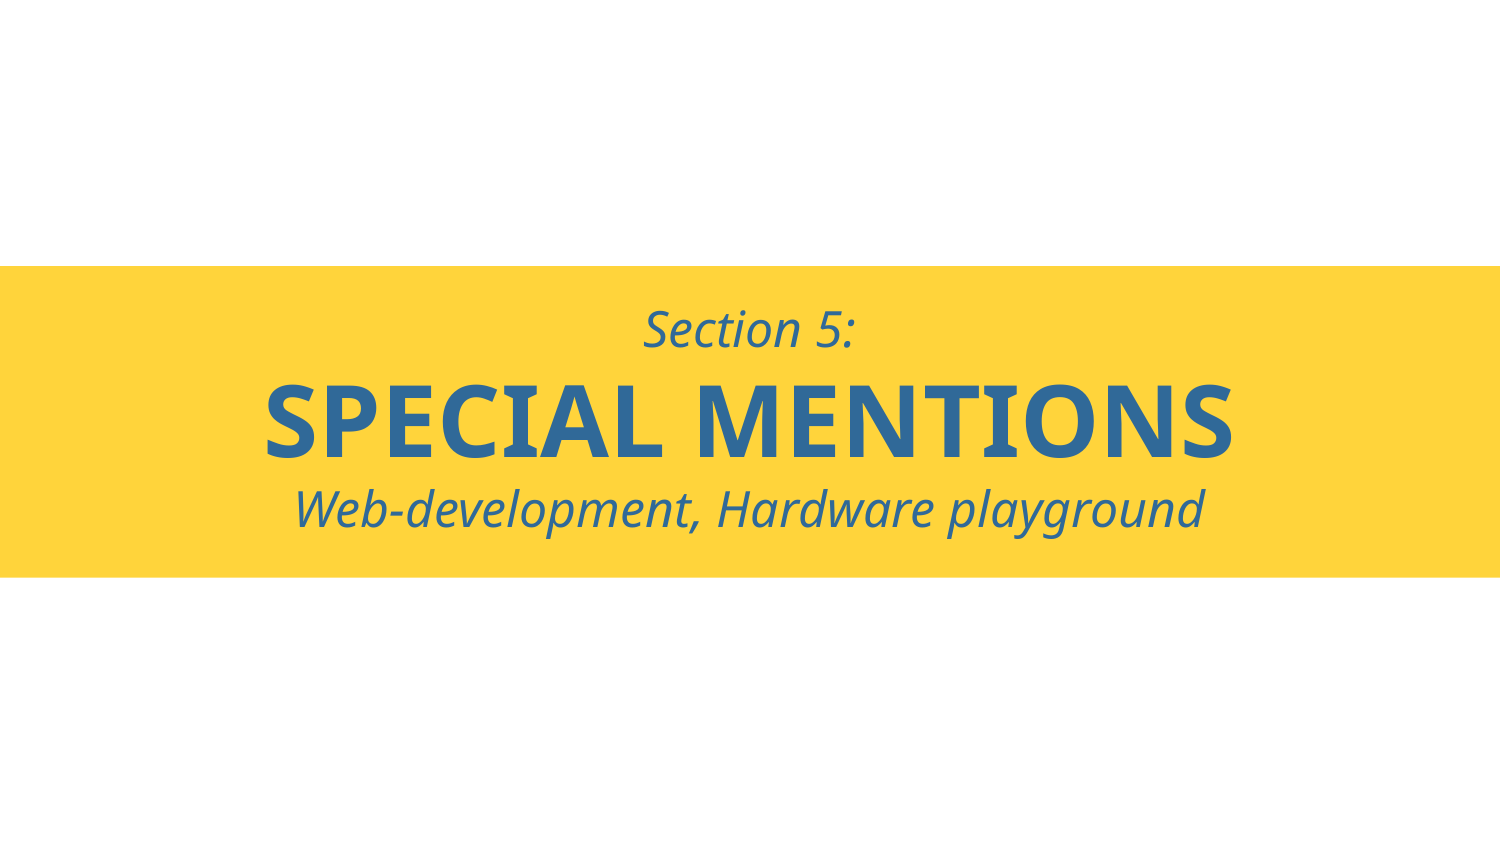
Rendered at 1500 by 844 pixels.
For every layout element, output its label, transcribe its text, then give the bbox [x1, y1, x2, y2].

text_box Section 5: SPECIAL MENTIONS Web-development, Hardware playground [0, 192, 1500, 639]
